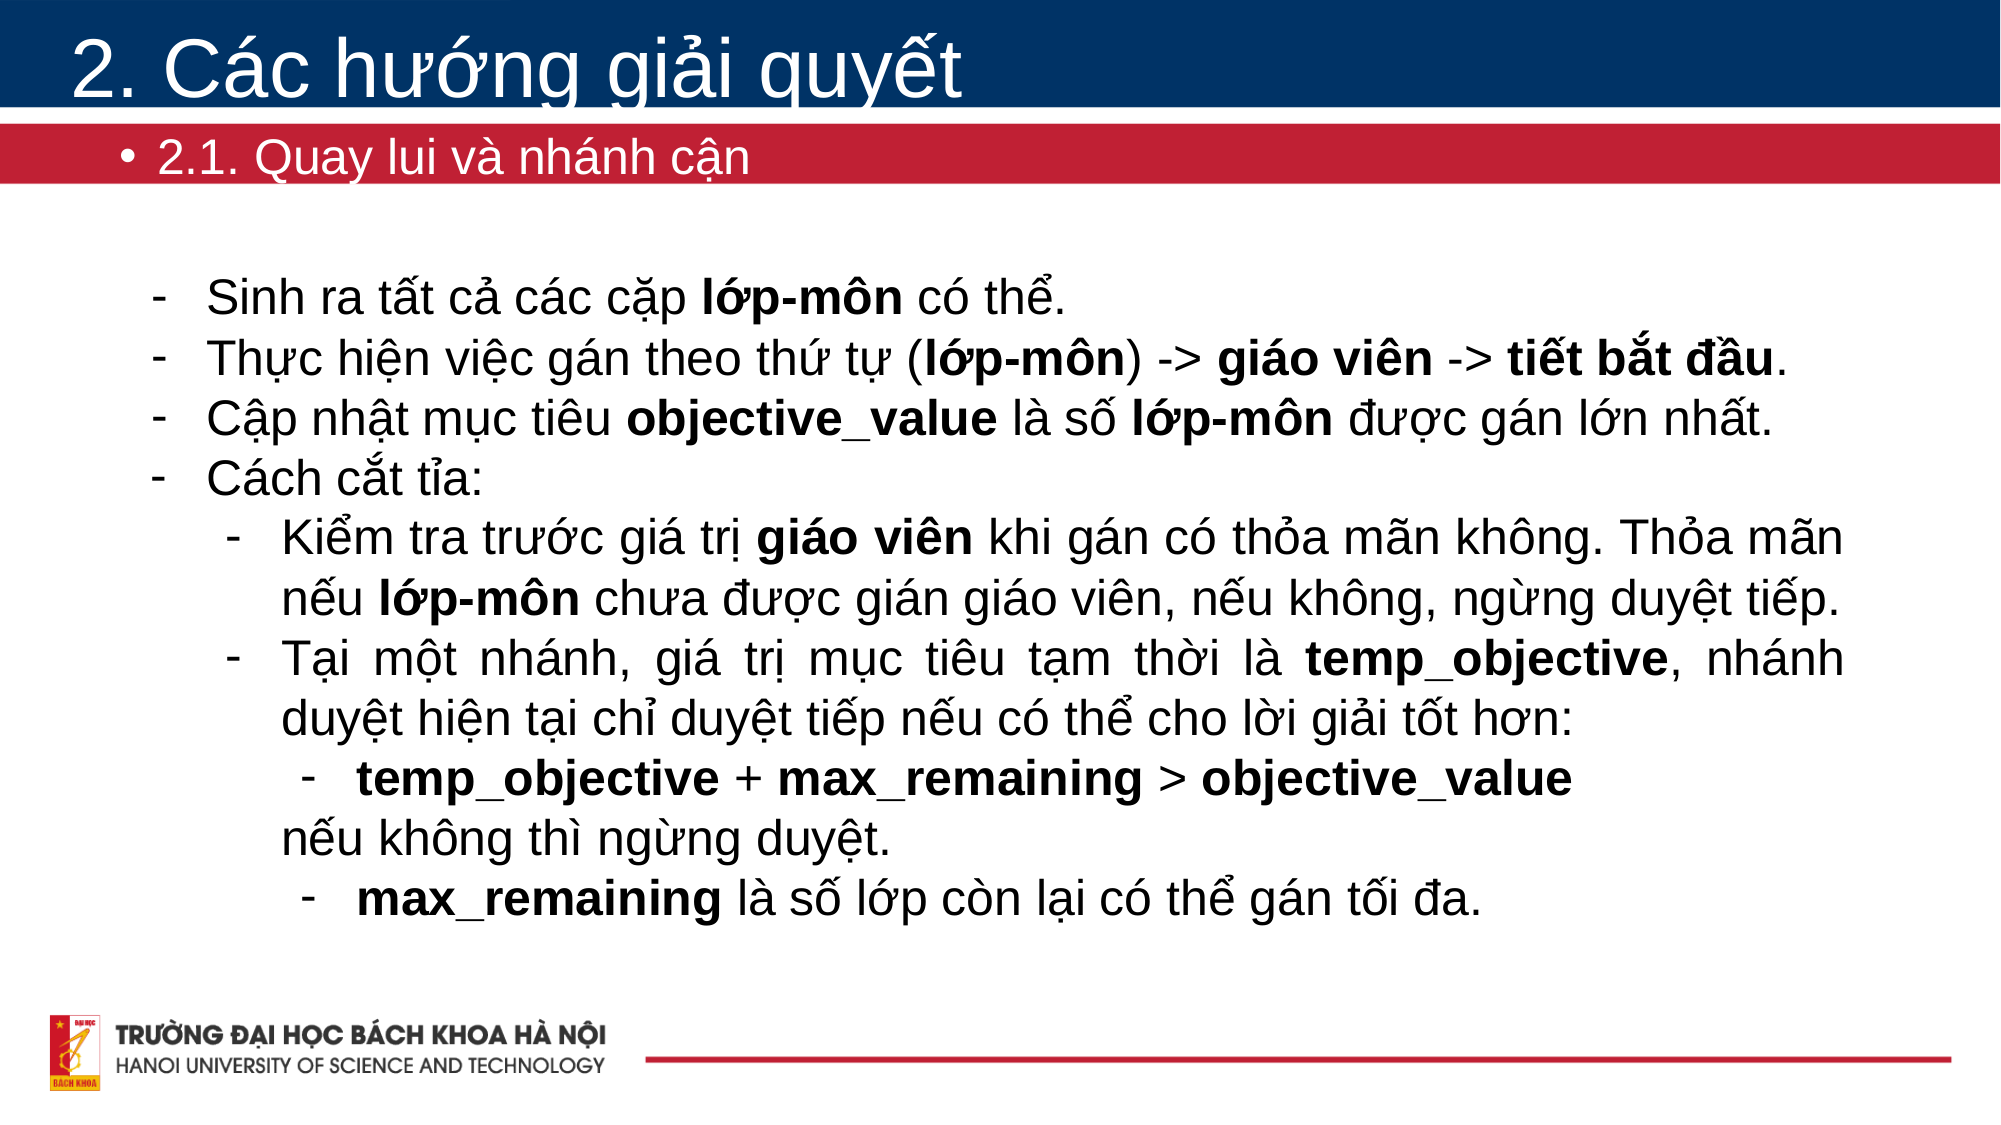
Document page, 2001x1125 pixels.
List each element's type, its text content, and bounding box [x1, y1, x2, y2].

picture [0, 0, 2001, 1125]
text_box Sinh ra tất cả các cặp lớp-môn có thể. Thực hiện việc gán theo thứ tự (lớp-môn) -> giáo viên -> tiết bắt đầu. Cập nhật mục tiêu objective_value là số lớp-môn được gán lớn nhất. Cách cắt tỉa: Kiểm tra trước giá trị giáo viên khi gán có thỏa mãn không. Thỏa mãn nếu lớp-môn chưa được gián giáo viên, nếu không, ngừng duyệt tiếp. Tại một nhánh, giá trị mục tiêu tạm thời là temp_objective, nhánh duyệt hiện tại chỉ duyệt tiếp nếu có thể cho lời giải tốt hơn: temp_objective + max_remaining > objective_value nếu không thì ngừng duyệt. max_remaining là số lớp còn lại có thể gán tối đa. [116, 250, 1860, 954]
text_box 2. Các hướng giải quyết [55, 18, 1945, 112]
text_box 2.1. Quay lui và nhánh cận [104, 124, 1945, 196]
